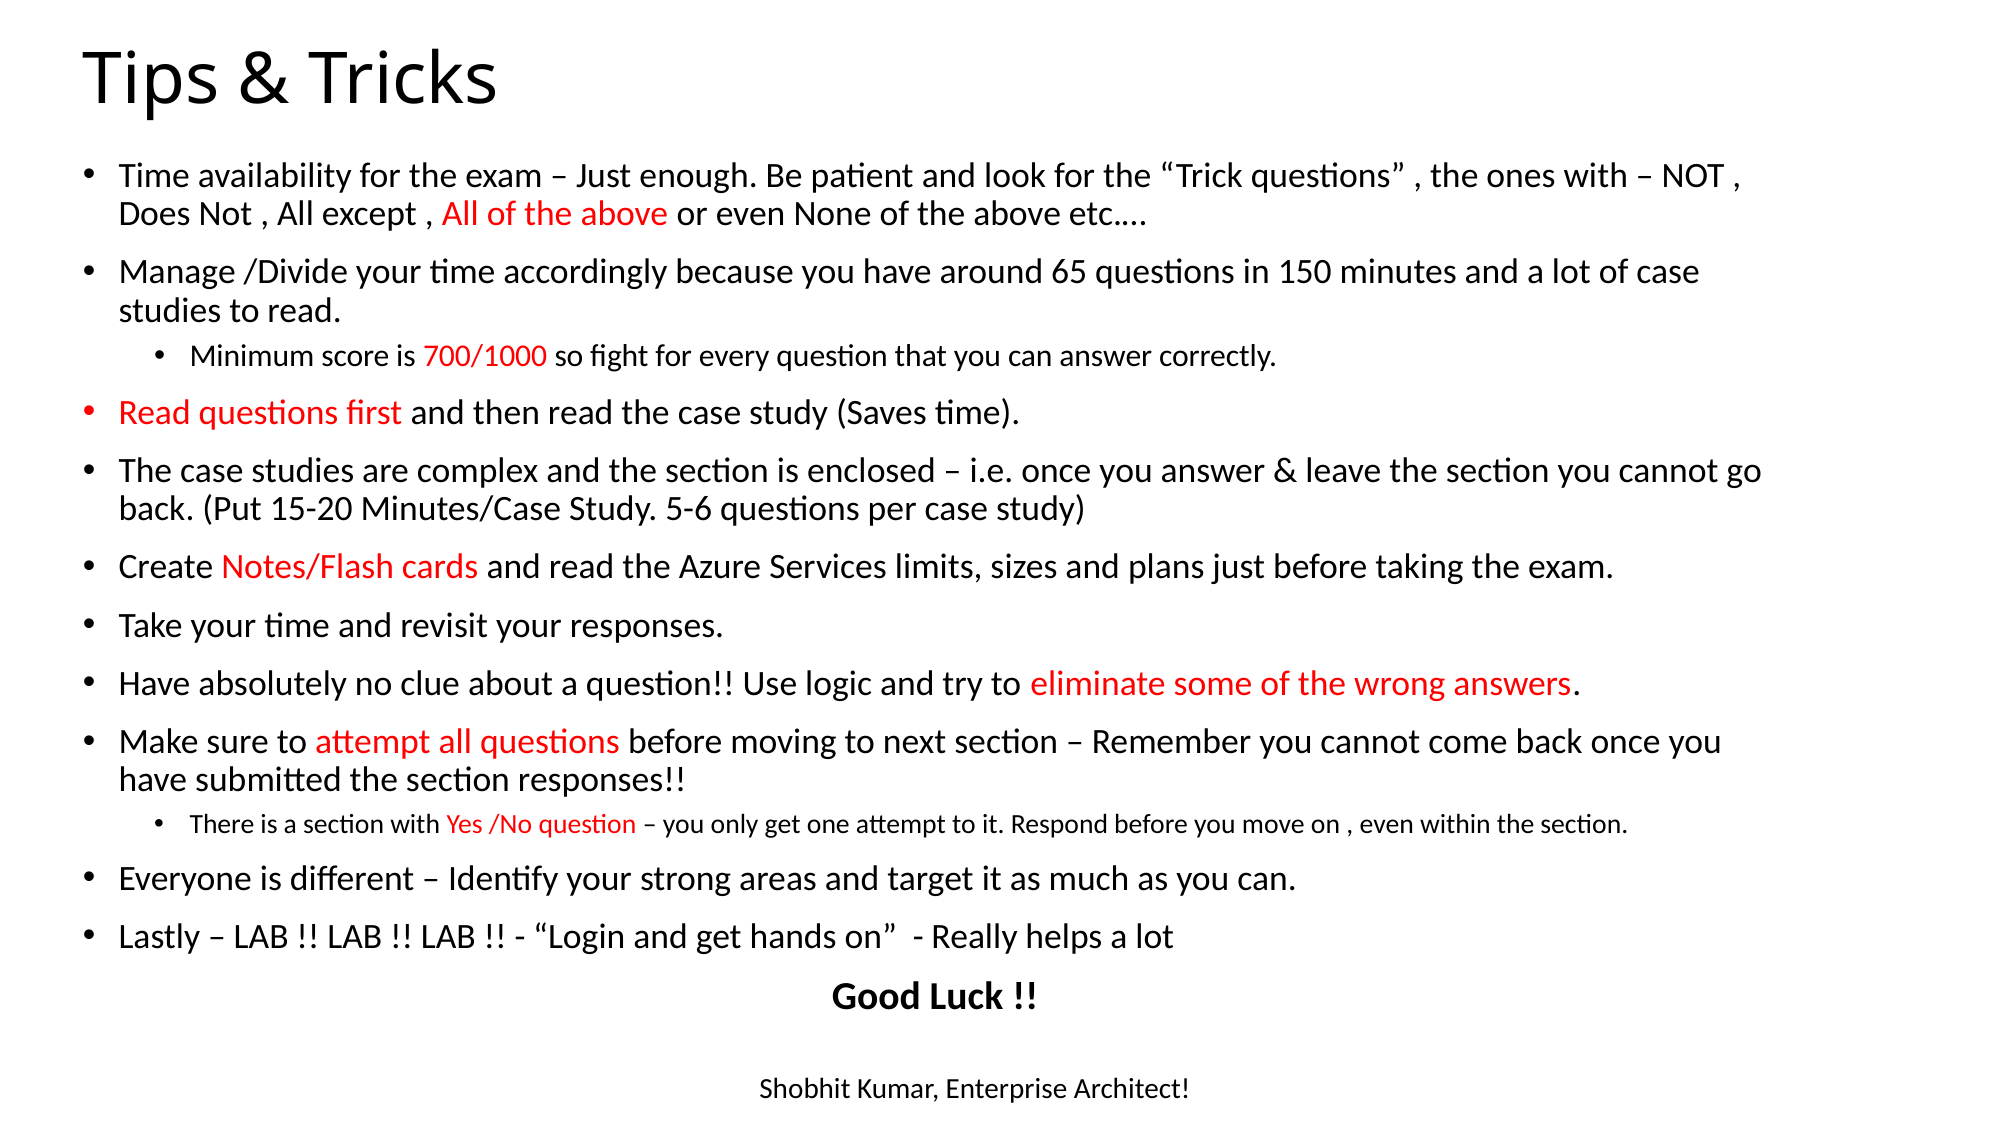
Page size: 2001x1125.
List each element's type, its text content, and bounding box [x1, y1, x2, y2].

text_box Shobhit Kumar, Enterprise Architect! [599, 1062, 1350, 1113]
list Time availability for the exam – Just enough. Be patient and look for the “Trick questions” , the ones with – NOT , Does Not , All except , All of the above or even None of the above etc.… Manage /Divide your time accordingly because you have around 65 questions in 150 minutes and a lot of case studies to read. Minimum score is 700/1000 so fight for every question that you can answer correctly. Read questions first and then read the case study (Saves time). The case studies are complex and the section is enclosed – i.e. once you answer & leave the section you cannot go back. (Put 15-20 Minutes/Case Study. 5-6 questions per case study) Create Notes/Flash cards and read the Azure Services limits, sizes and plans just before taking the exam. Take your time and revisit your responses. Have absolutely no clue about a question!! Use logic and try to eliminate some of the wrong answers. Make sure to attempt all questions before moving to next section – Remember you cannot come back once you have submitted the section responses!! There is a section with Yes /No question – you only get one attempt to it. Respond before you move on , even within the section. Everyone is different – Identify your strong areas and target it as much as you can. Lastly – LAB !! LAB !! LAB !! - “Login and get hands on” - Really helps a lot Good Luck !! [67, 149, 1803, 1034]
title Tips & Tricks [67, 34, 1718, 128]
